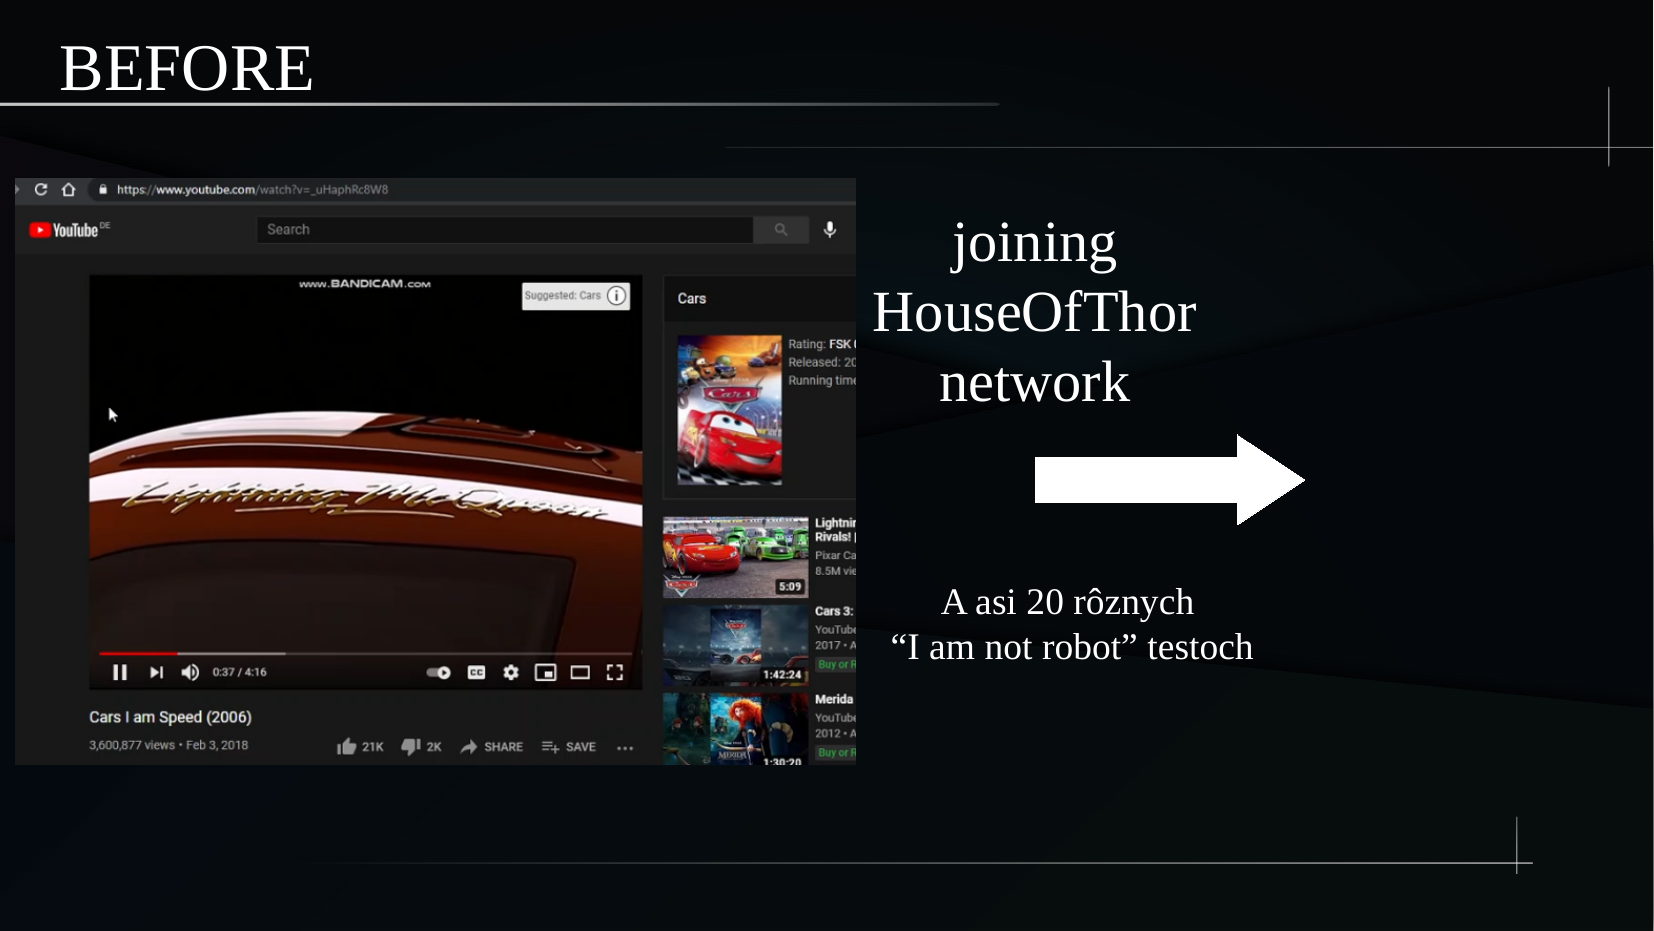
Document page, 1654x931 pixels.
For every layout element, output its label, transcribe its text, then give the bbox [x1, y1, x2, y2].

text_box BEFORE [44, 15, 600, 111]
text_box A asi 20 rôznych “I am not robot” testoch [870, 569, 1275, 675]
text_box joining HouseOfThor network [860, 195, 1230, 421]
picture [0, 0, 1654, 931]
text_box [1035, 434, 1305, 525]
